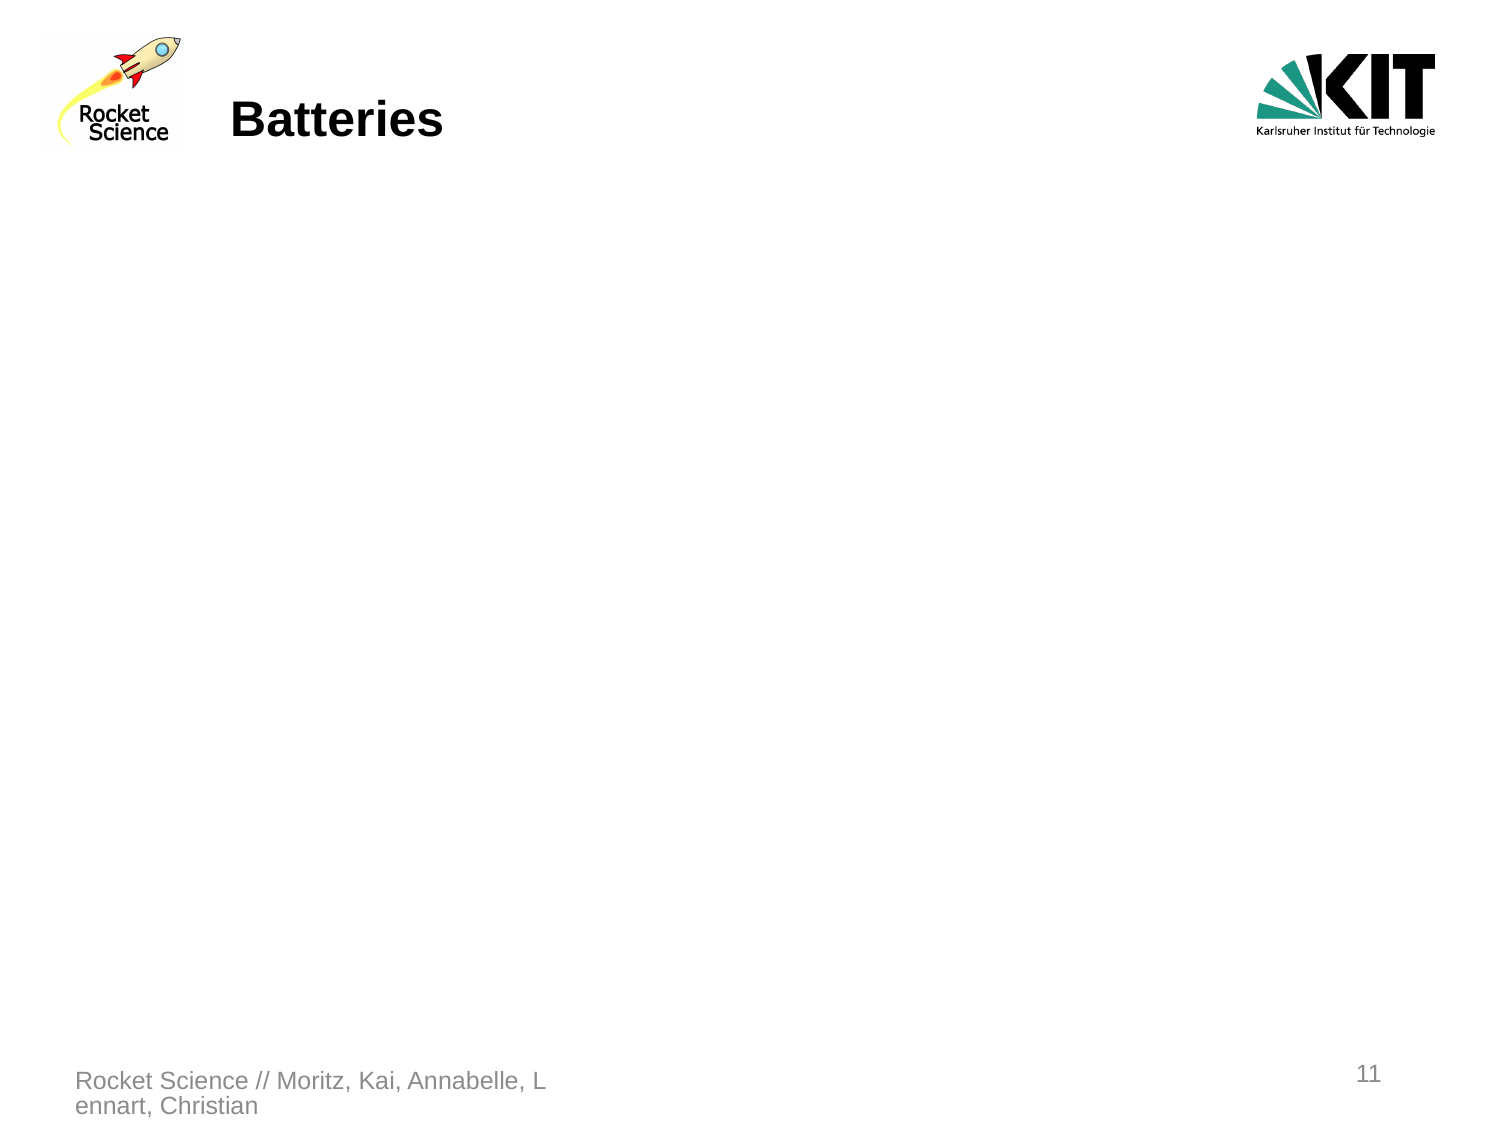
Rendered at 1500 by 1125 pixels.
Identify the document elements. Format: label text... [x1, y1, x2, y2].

footer Rocket Science // Moritz, Kai, Annabelle, Lennart, Christian [60, 1049, 567, 1110]
picture [41, 30, 184, 150]
title Batteries [230, 54, 1198, 147]
picture [1257, 54, 1435, 137]
slide_number 11 [1059, 1042, 1397, 1103]
